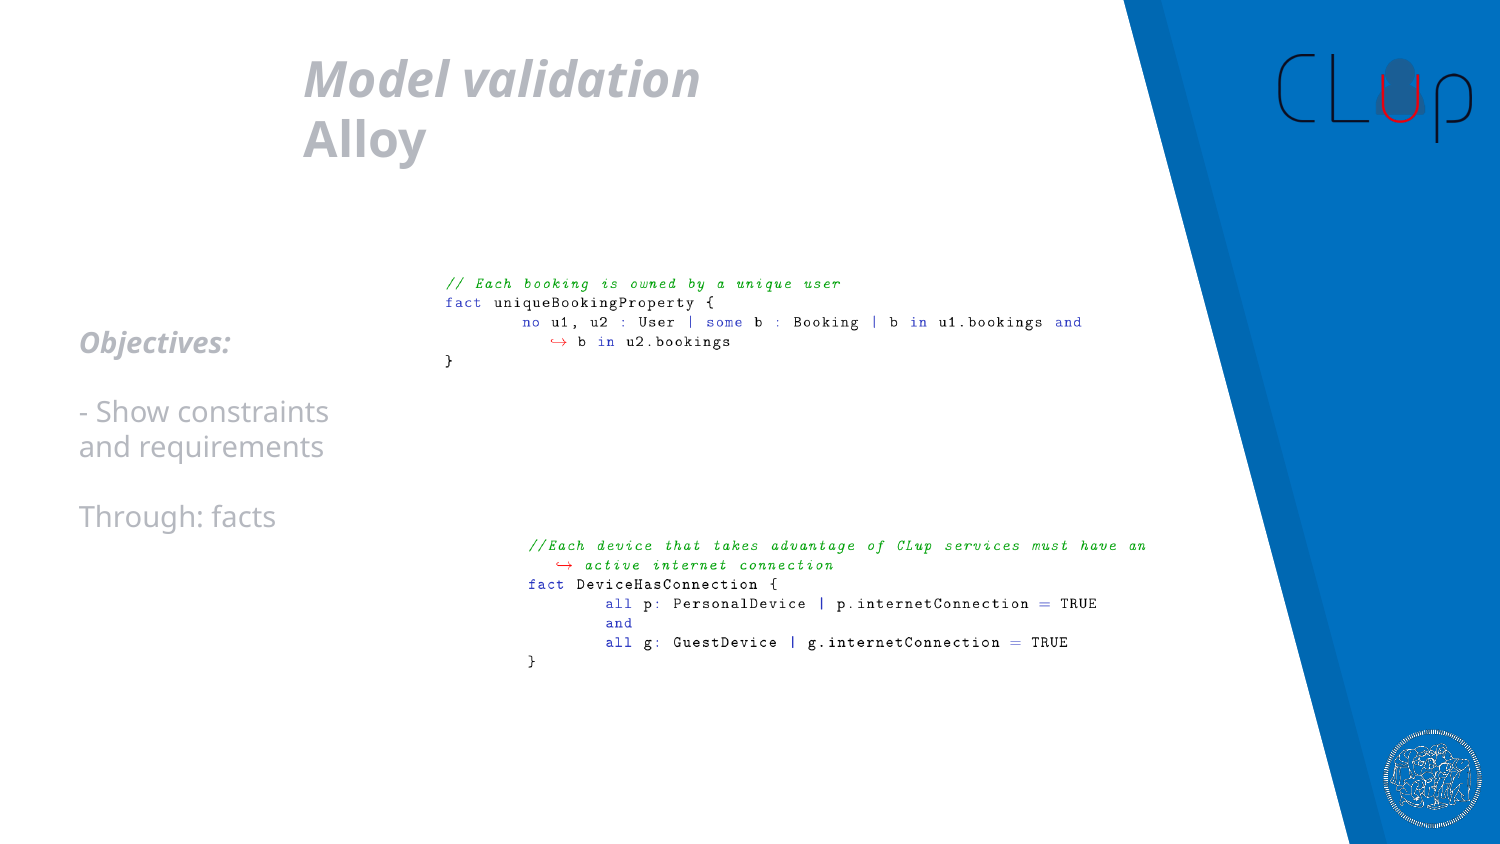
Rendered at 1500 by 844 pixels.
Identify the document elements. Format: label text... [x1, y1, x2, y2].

text_box Objectives: - Show constraints and requirements Through: facts [63, 316, 514, 542]
picture [1278, 53, 1472, 143]
picture [1374, 723, 1488, 844]
text_box Model validation Alloy [288, 7, 1104, 183]
picture [474, 524, 1211, 679]
picture [398, 247, 1136, 386]
